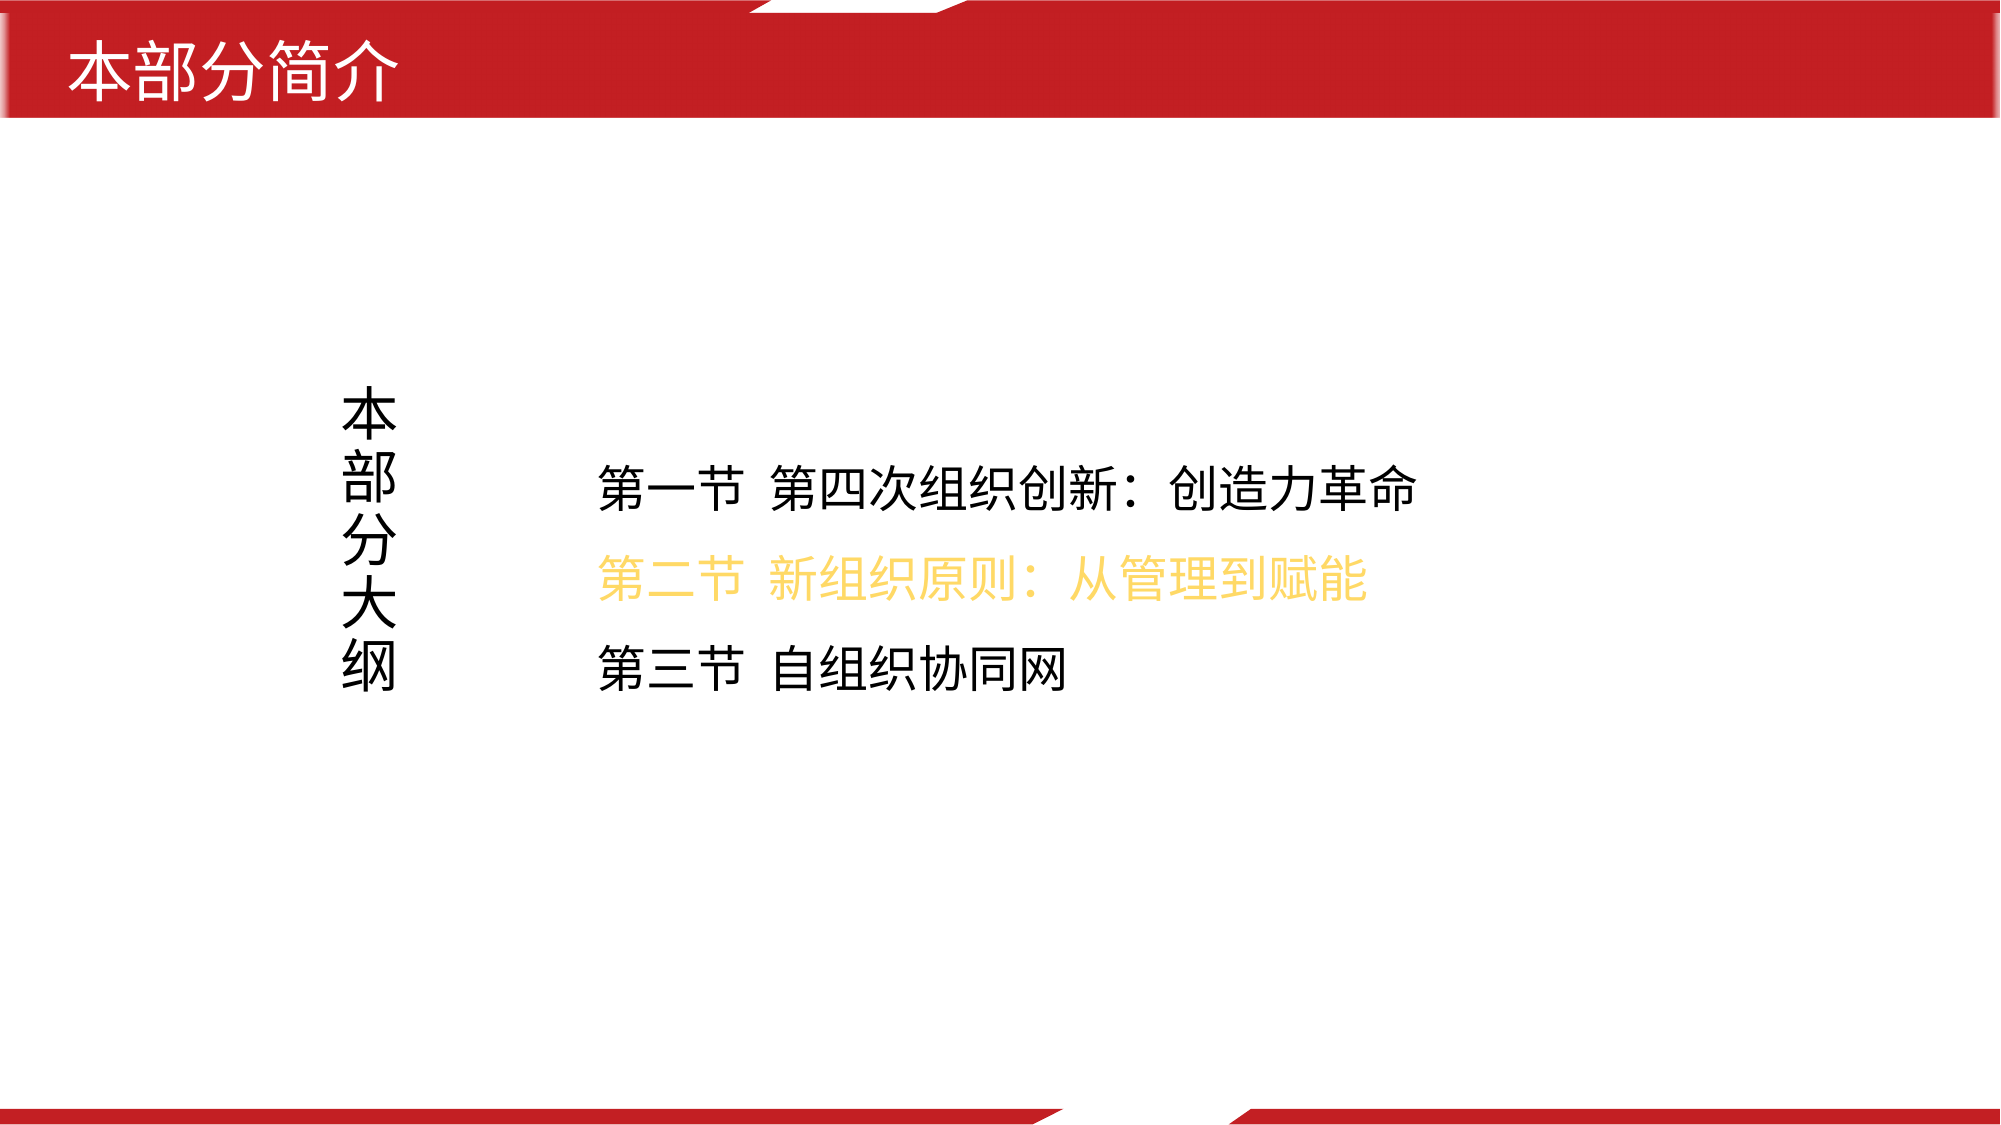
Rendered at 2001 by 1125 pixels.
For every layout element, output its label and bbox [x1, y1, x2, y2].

text_box [0, 0, 2000, 1125]
